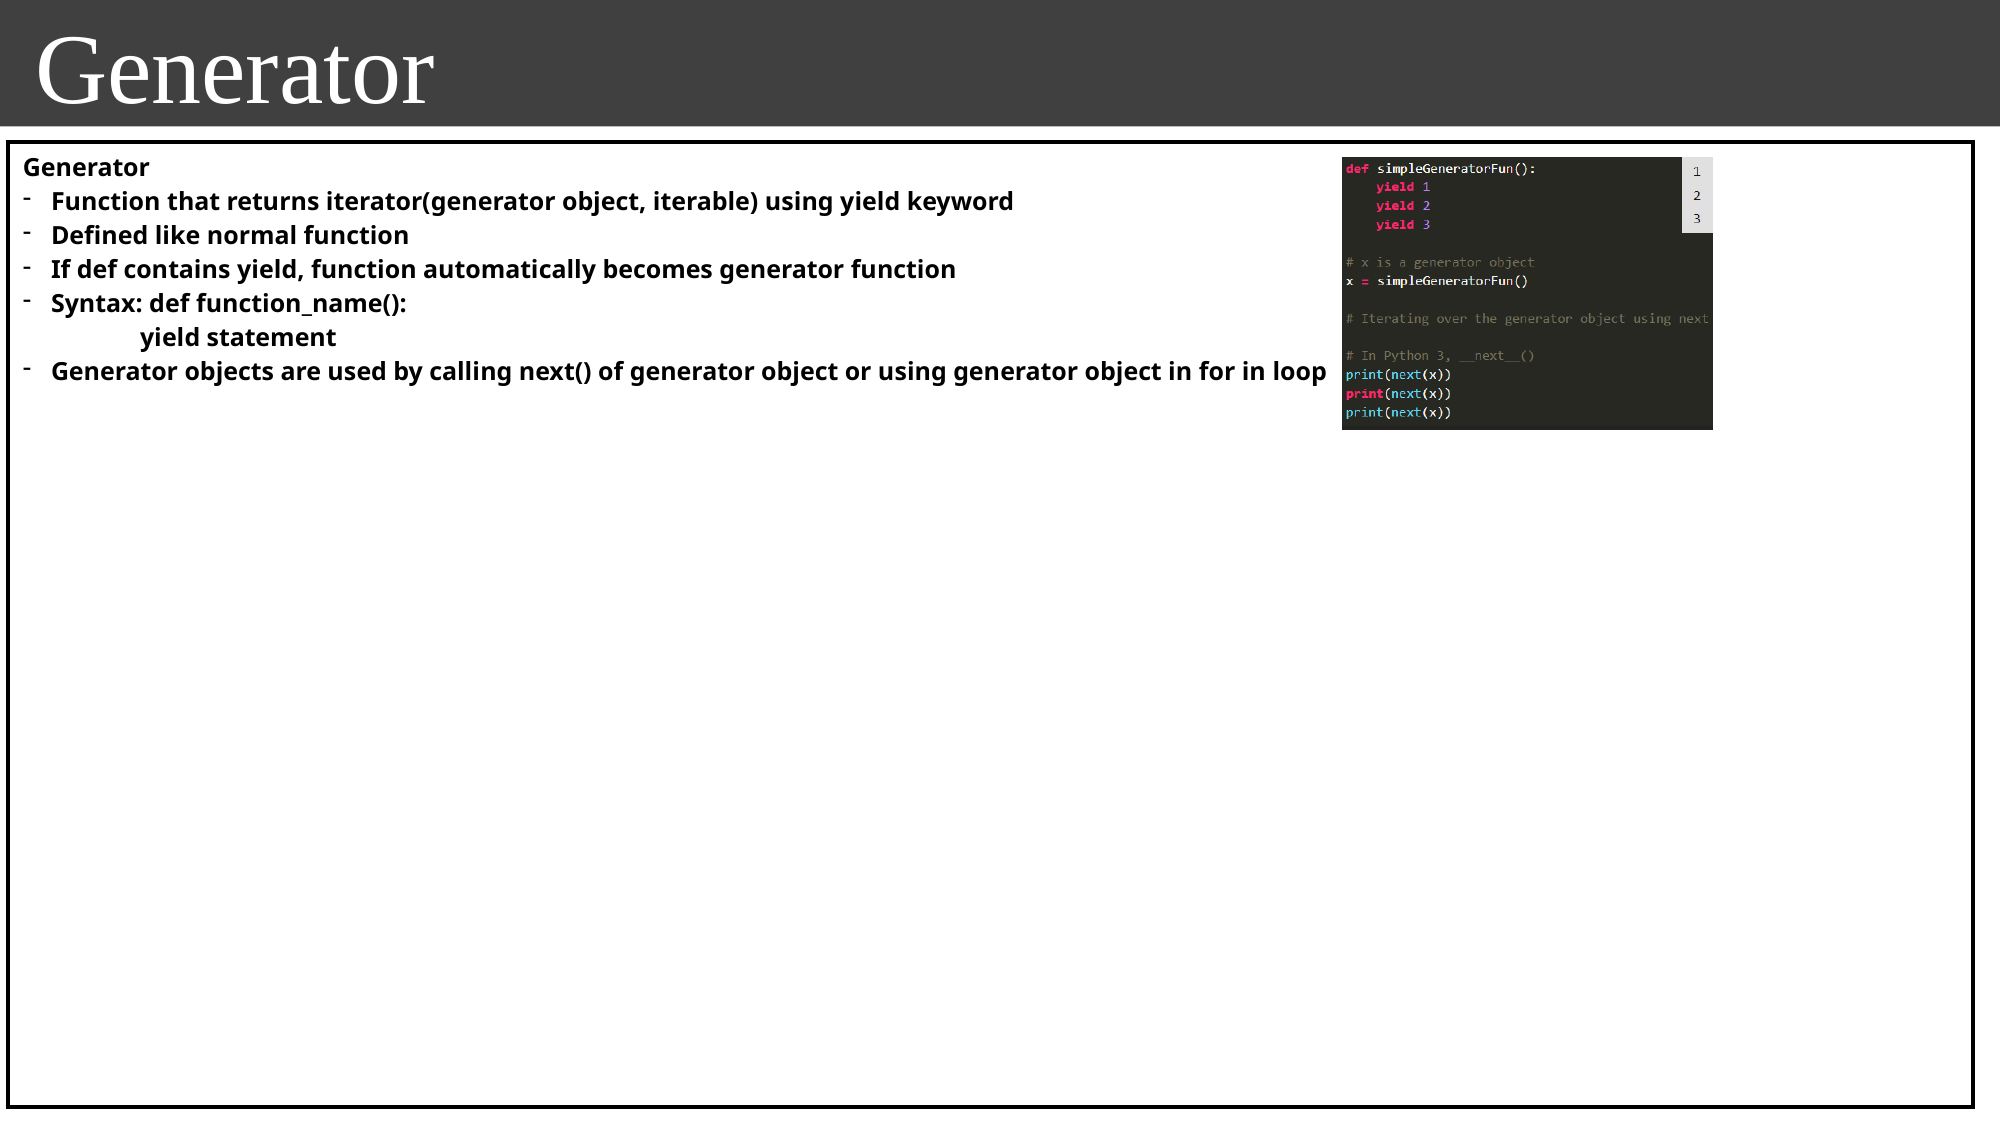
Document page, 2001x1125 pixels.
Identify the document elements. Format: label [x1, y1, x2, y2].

text_box [1342, 157, 1713, 430]
table_header [10, 144, 1971, 1105]
text_box [20, 0, 1243, 131]
